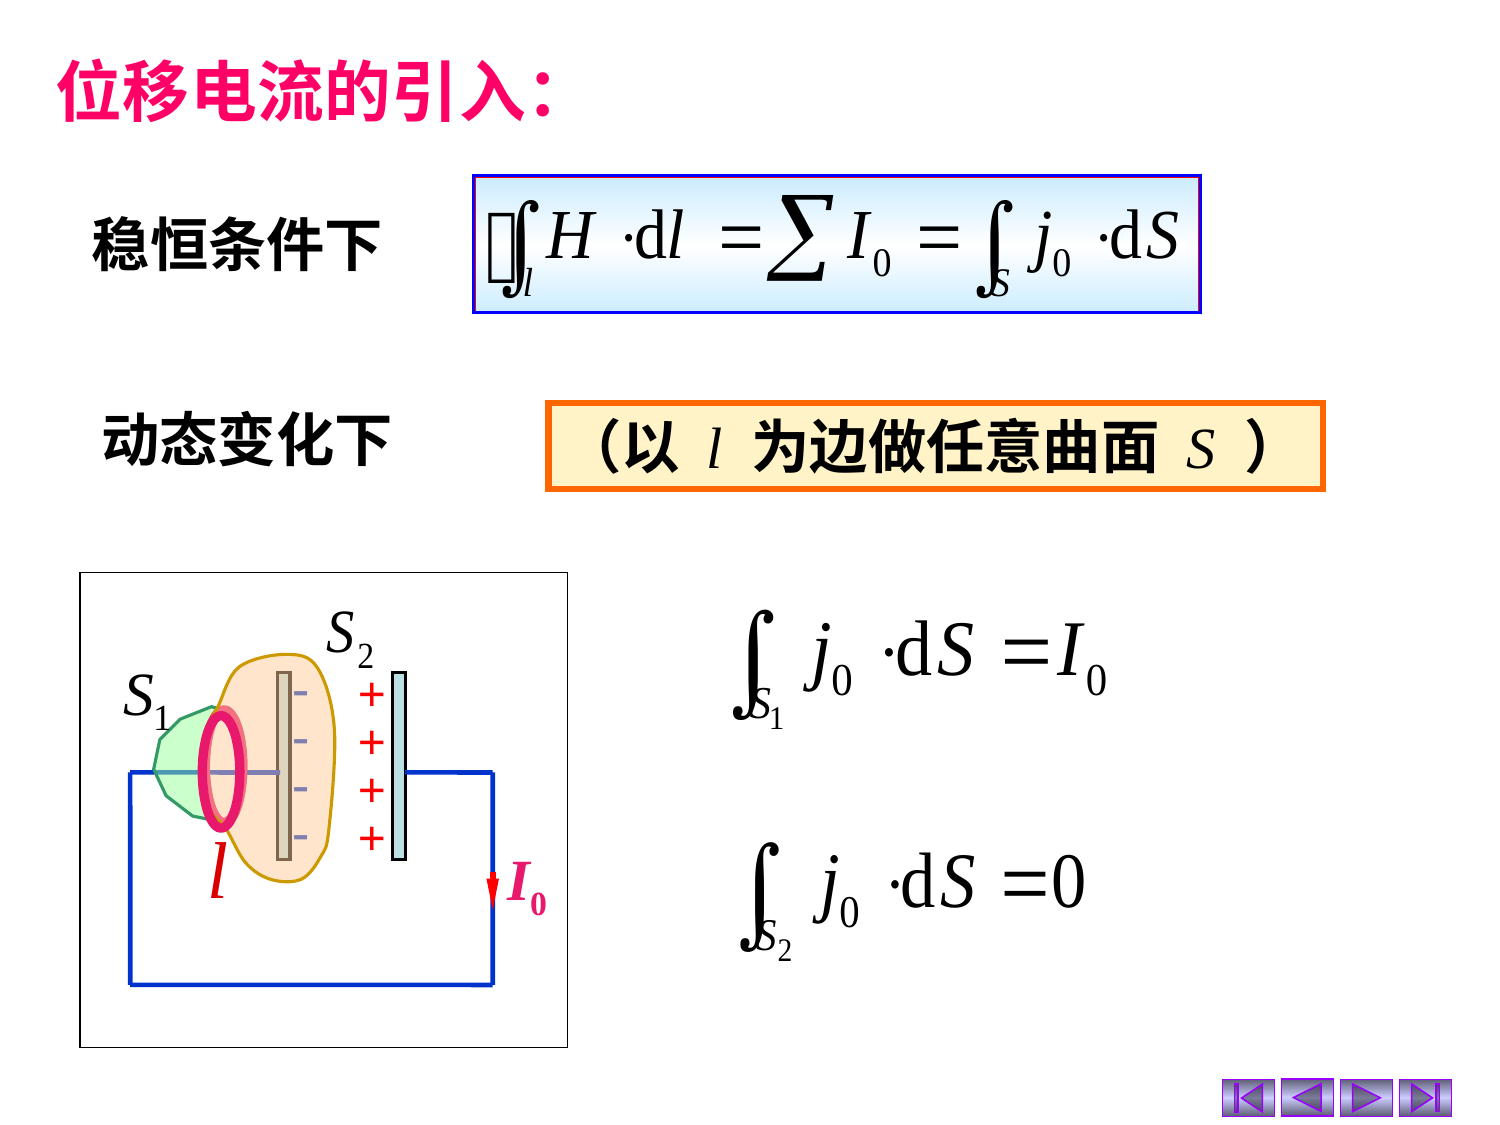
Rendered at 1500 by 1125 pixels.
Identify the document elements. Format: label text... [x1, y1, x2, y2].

text_box 位移电流的引入： [41, 42, 542, 138]
text_box （以 l 为边做任意曲面 S ） [548, 402, 1324, 490]
text_box 动态变化下 [86, 395, 435, 481]
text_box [198, 715, 243, 919]
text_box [200, 597, 381, 884]
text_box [717, 815, 1100, 980]
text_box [92, 659, 195, 823]
text_box 稳恒条件下 [77, 201, 469, 286]
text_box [474, 176, 1199, 312]
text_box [79, 572, 606, 1048]
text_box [709, 582, 1123, 748]
